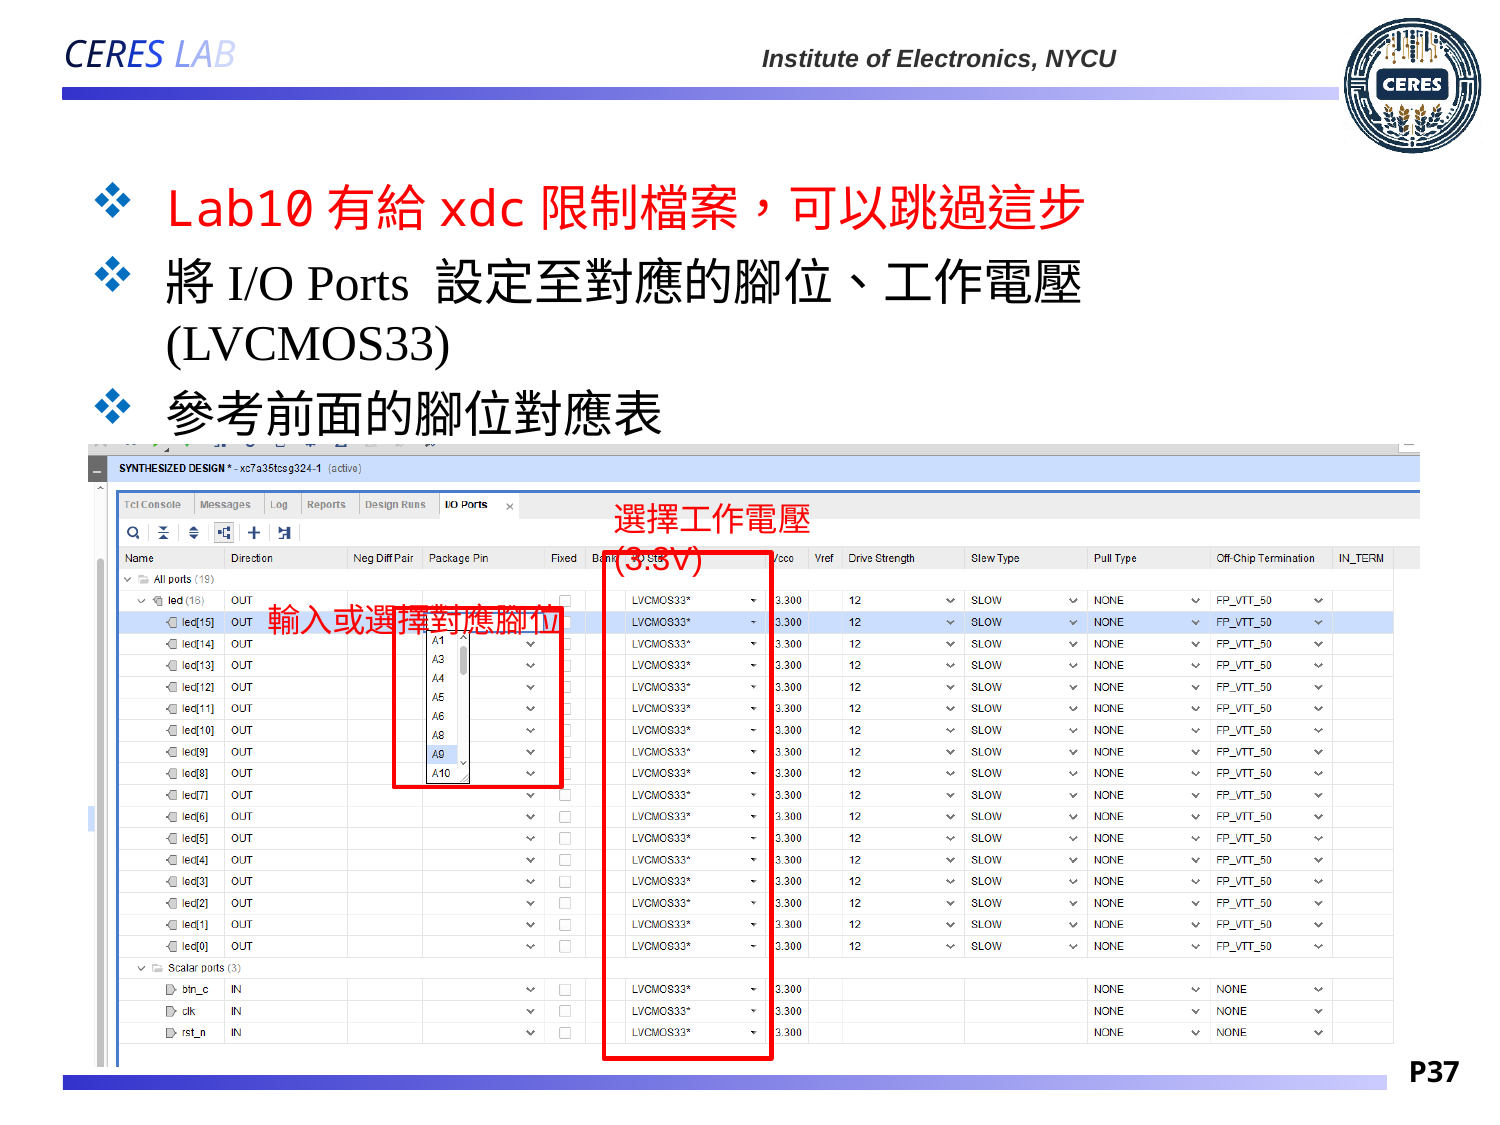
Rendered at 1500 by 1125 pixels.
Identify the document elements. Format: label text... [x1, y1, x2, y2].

picture [1343, 17, 1482, 154]
text_box Lab10有給xdc限制檔案，可以跳過這步 將I/O Ports 設定至對應的腳位、工作電壓(LVCMOS33) 參考前面的腳位對應表 [88, 162, 1350, 443]
slide_number P37 [1406, 1049, 1471, 1125]
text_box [88, 444, 1421, 1067]
